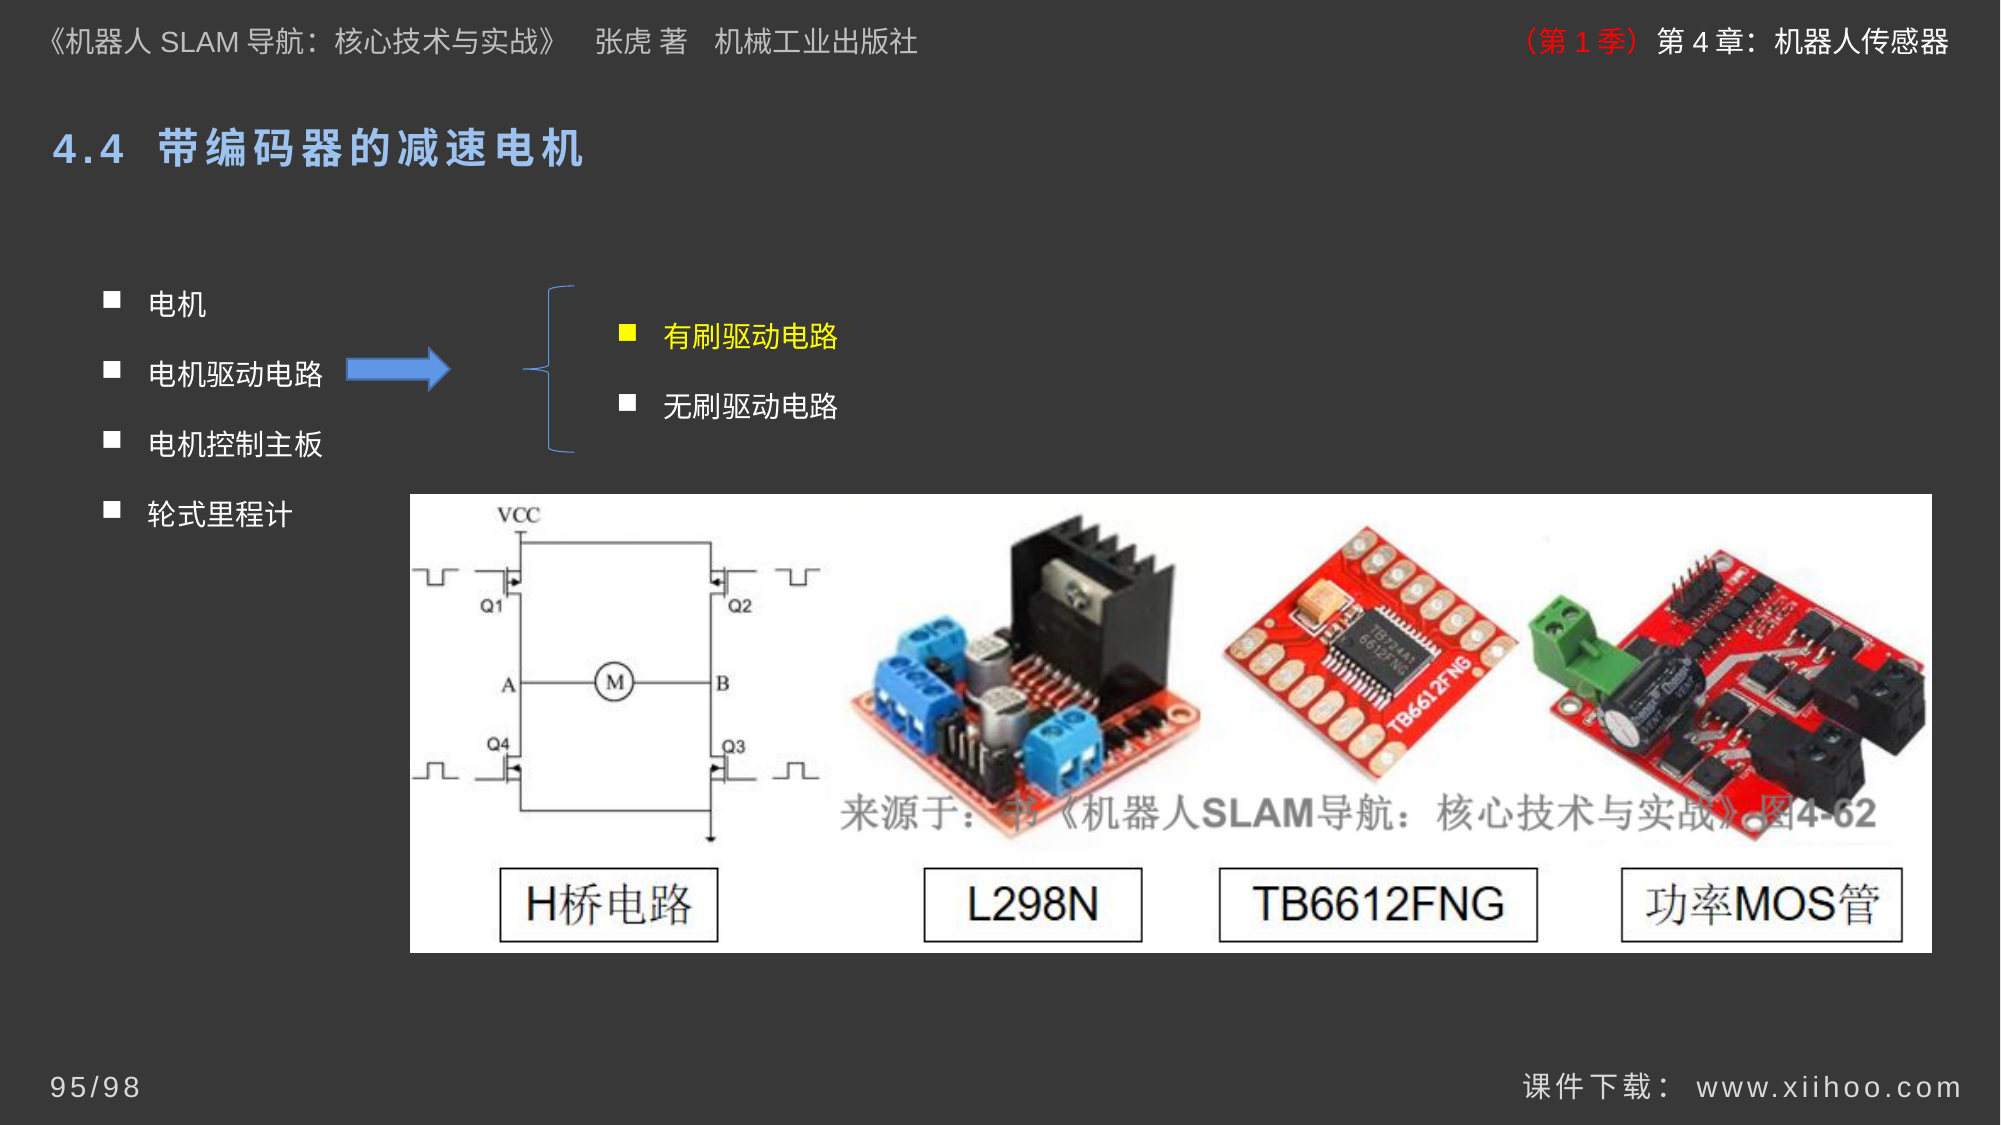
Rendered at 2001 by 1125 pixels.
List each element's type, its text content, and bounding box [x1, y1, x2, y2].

text_box 《机器人SLAM导航：核心技术与实战》 张虎 著 机械工业出版社 [16, 16, 940, 66]
text_box 95/98 [34, 1060, 187, 1111]
text_box （第1季）第4章：机器人传感器 [1075, 16, 1965, 66]
picture [0, 0, 2001, 1125]
text_box [345, 345, 452, 393]
text_box 电机 电机驱动电路 电机控制主板 轮式里程计 [86, 243, 361, 539]
title 4.4 带编码器的减速电机 [38, 98, 620, 180]
text_box 有刷驱动电路 无刷驱动电路 [601, 276, 877, 432]
text_box [522, 285, 575, 453]
text_box 课件下载：www.xiihoo.com [1493, 1057, 1991, 1114]
